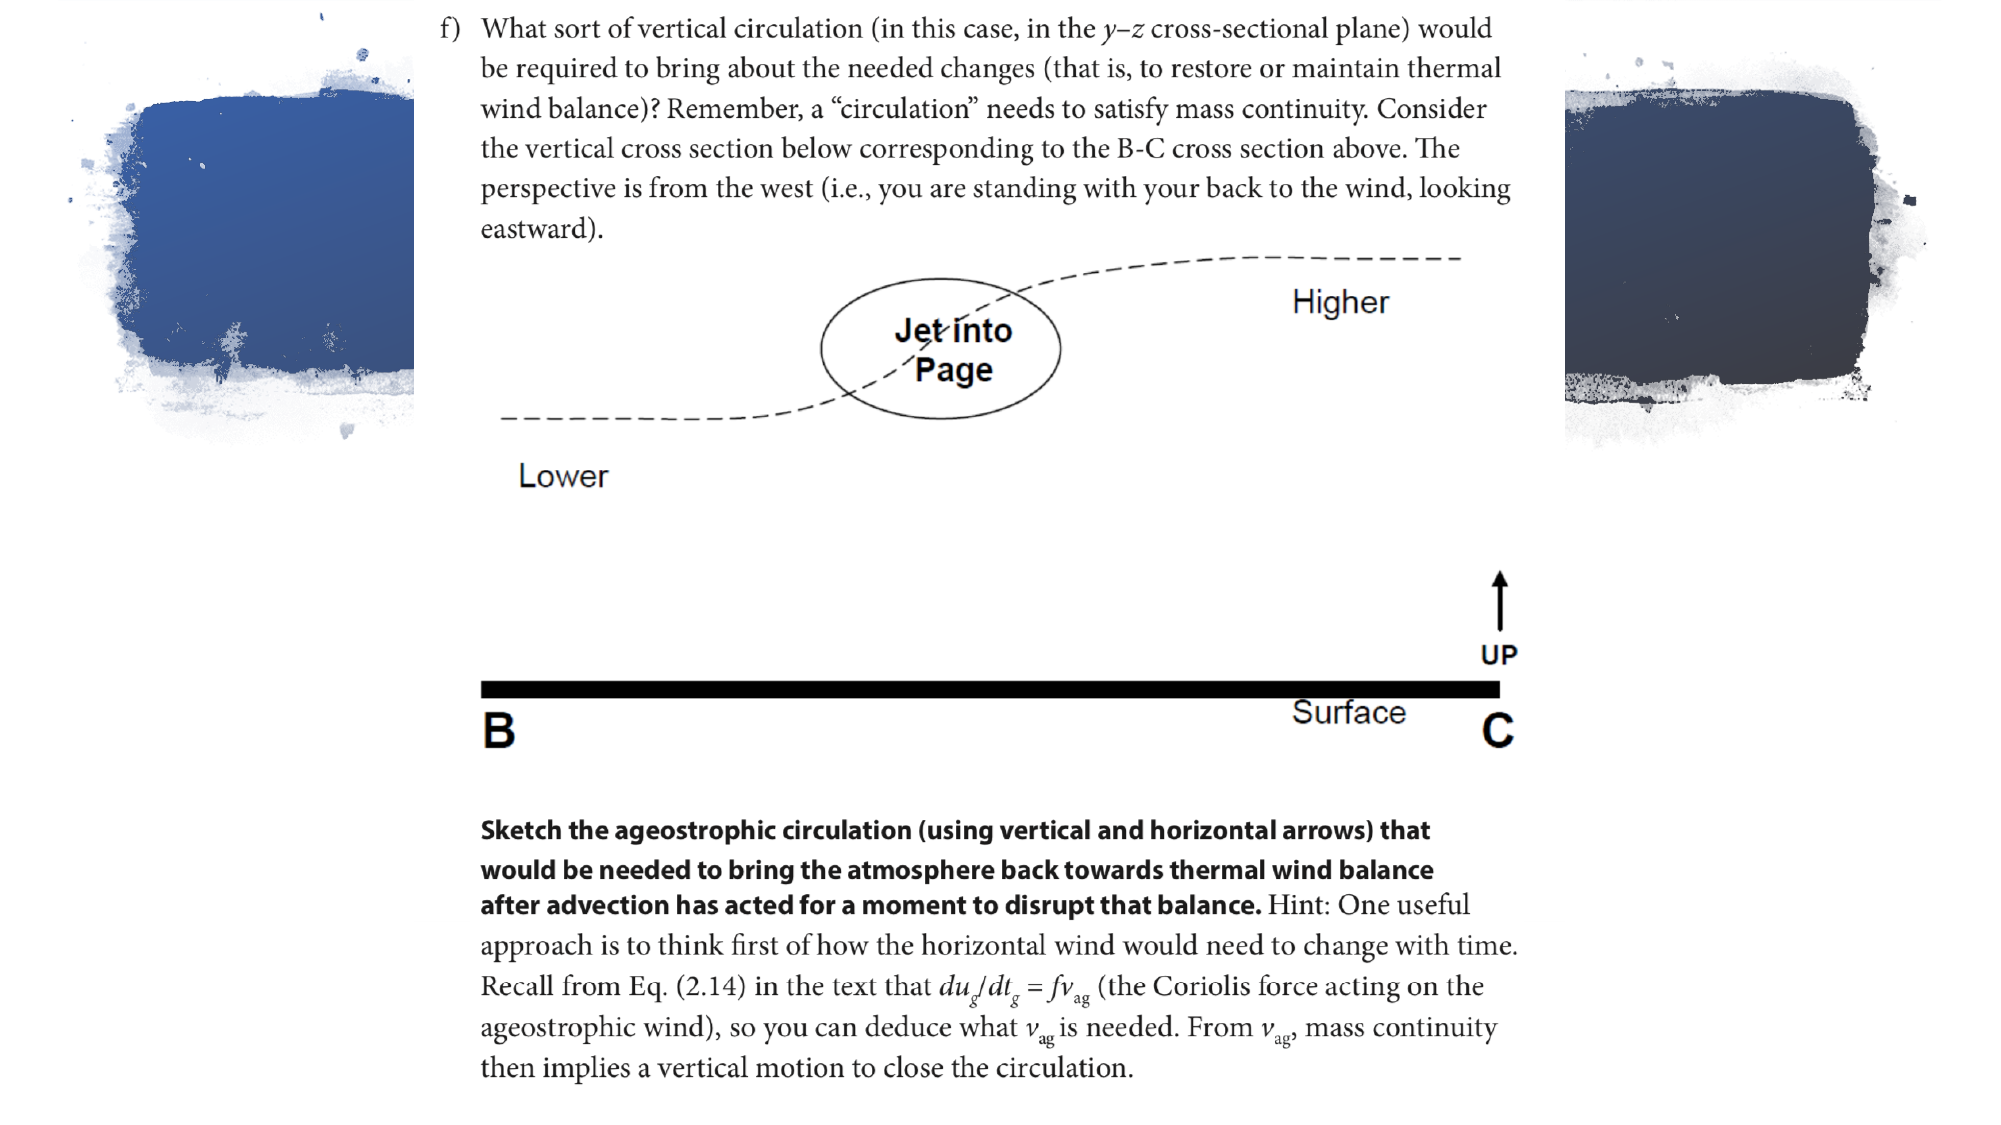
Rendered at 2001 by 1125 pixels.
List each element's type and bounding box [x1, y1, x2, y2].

picture [0, 0, 2000, 1125]
text_box [414, 0, 1565, 1087]
